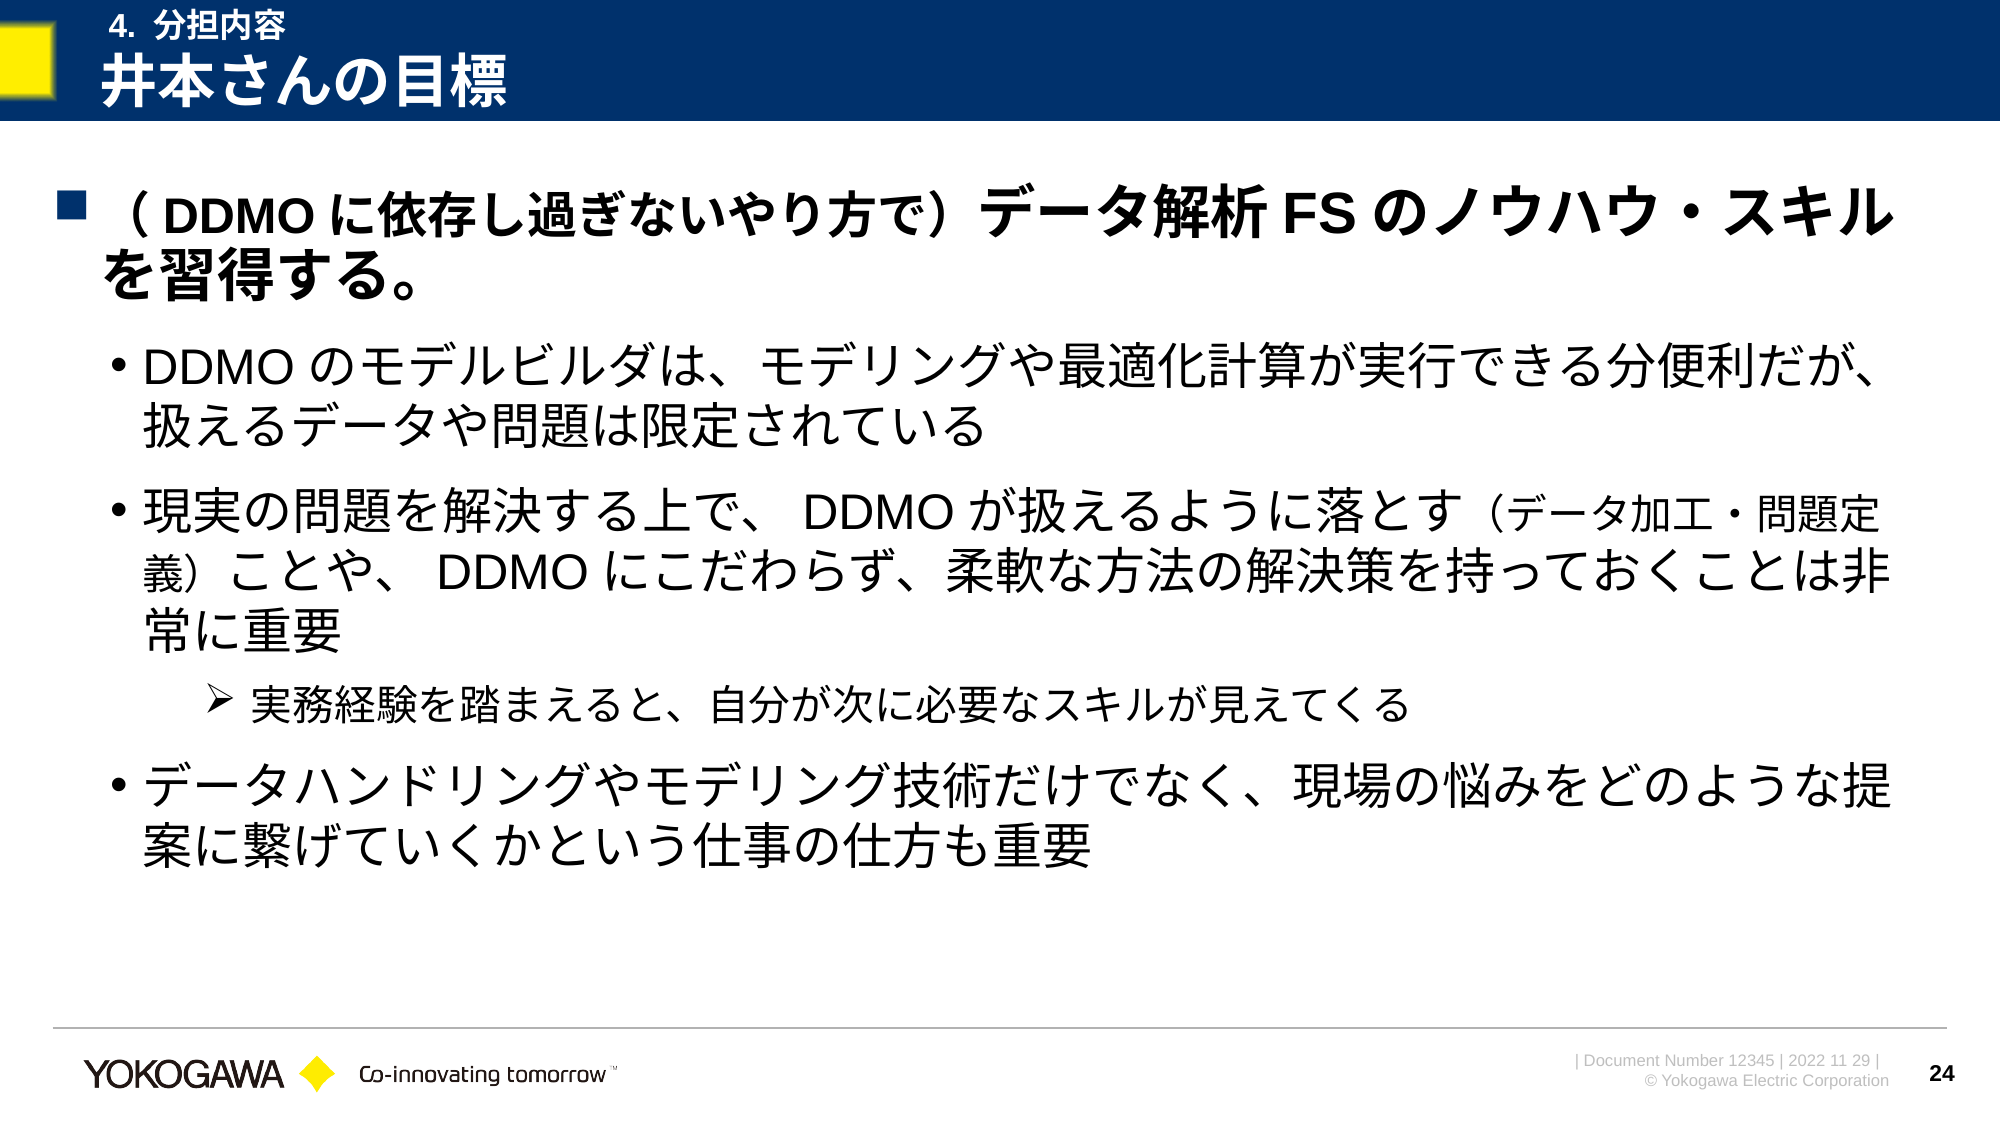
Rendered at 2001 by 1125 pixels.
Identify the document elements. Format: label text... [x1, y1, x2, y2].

picture [0, 6, 69, 115]
text_box （DDMOに依存し過ぎないやり方で）データ解析FSのノウハウ・スキルを習得する。 DDMOのモデルビルダは、モデリングや最適化計算が実行できる分便利だが、扱えるデータや問題は限定されている 現実の問題を解決する上で、DDMOが扱えるように落とす（データ加工・問題定義）ことや、DDMOにこだわらず、柔軟な方法の解決策を持っておくことは非常に重要 実務経験を踏まえると、自分が次に必要なスキルが見えてくる データハンドリングやモデリング技術だけでなく、現場の悩みをどのような提案に繋げていくかという仕事の仕方も重要 [38, 175, 1952, 275]
title 井本さんの目標 [84, 40, 1955, 126]
slide_number 24 [1904, 1042, 1970, 1103]
text_box 4. 分担内容 [93, 0, 836, 52]
picture [83, 1055, 617, 1093]
